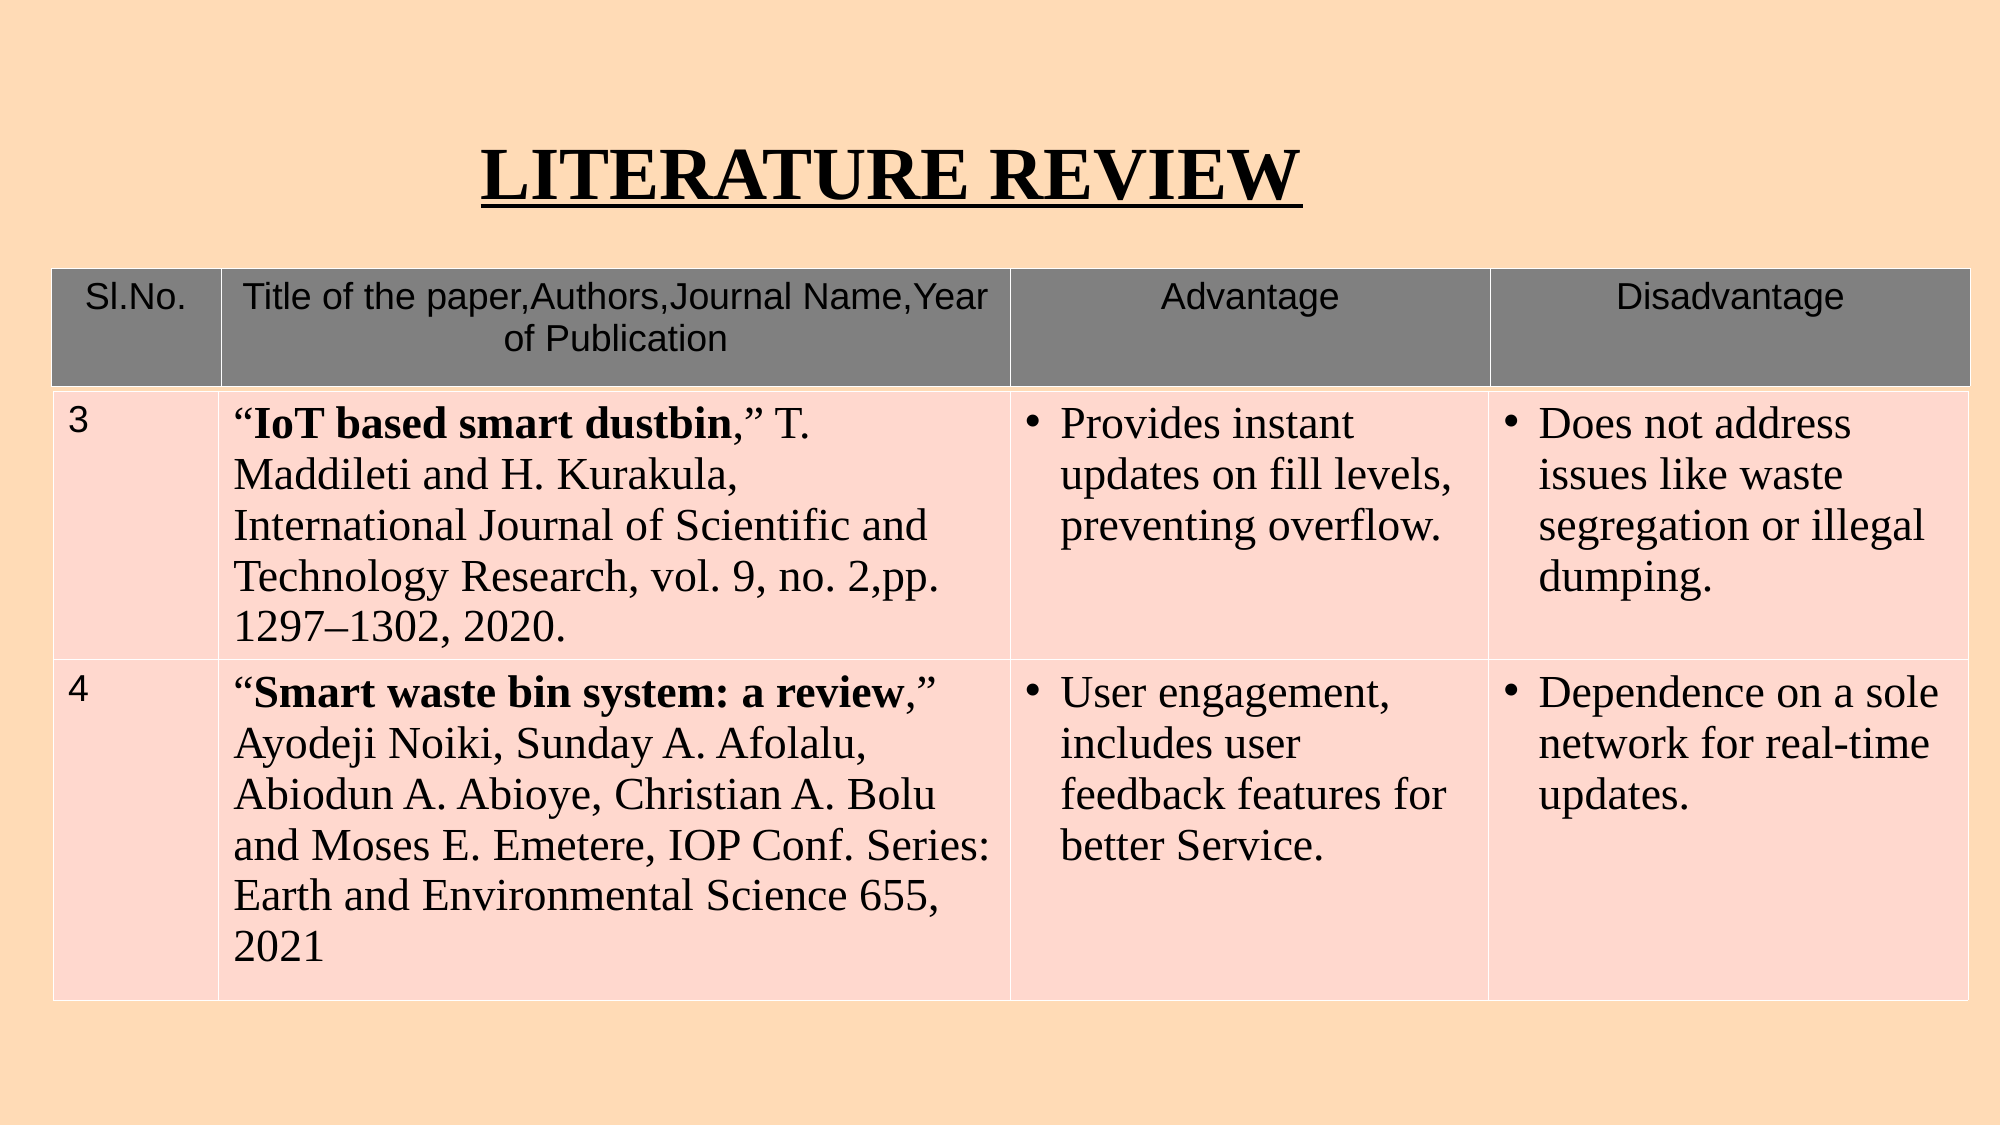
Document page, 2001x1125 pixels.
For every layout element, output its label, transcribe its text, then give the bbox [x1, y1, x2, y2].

table_header Provides instant updates on fill levels, preventing overflow. [1011, 392, 1488, 659]
table_header Does not address issues like waste segregation or illegal dumping. [1489, 392, 1968, 659]
table_header Title of the paper,Authors,Journal Name,Year of Publication [222, 269, 1010, 386]
table_cell Dependence on a sole network for real-time updates. [1489, 660, 1968, 1000]
table_cell “Smart waste bin system: a review,” Ayodeji Noiki, Sunday A. Afolalu, Abiodun A. Abioye, Christian A. Bolu and Moses E. Emetere, IOP Conf. Series: Earth and Environmental Science 655, 2021 [219, 660, 1010, 1000]
table_header Disadvantage [1491, 269, 1970, 386]
table_cell User engagement, includes user feedback features for better Service. [1011, 660, 1488, 1000]
table_header “IoT based smart dustbin,” T. Maddileti and H. Kurakula, International Journal of Scientific and Technology Research, vol. 9, no. 2,pp. 1297–1302, 2020. [219, 392, 1010, 659]
table_cell 4 [54, 660, 218, 1000]
table_header Sl.No. [52, 269, 221, 386]
table_header Advantage [1011, 269, 1490, 386]
text_box LITERATURE REVIEW [29, 68, 1754, 286]
table_header 3 [54, 392, 218, 659]
